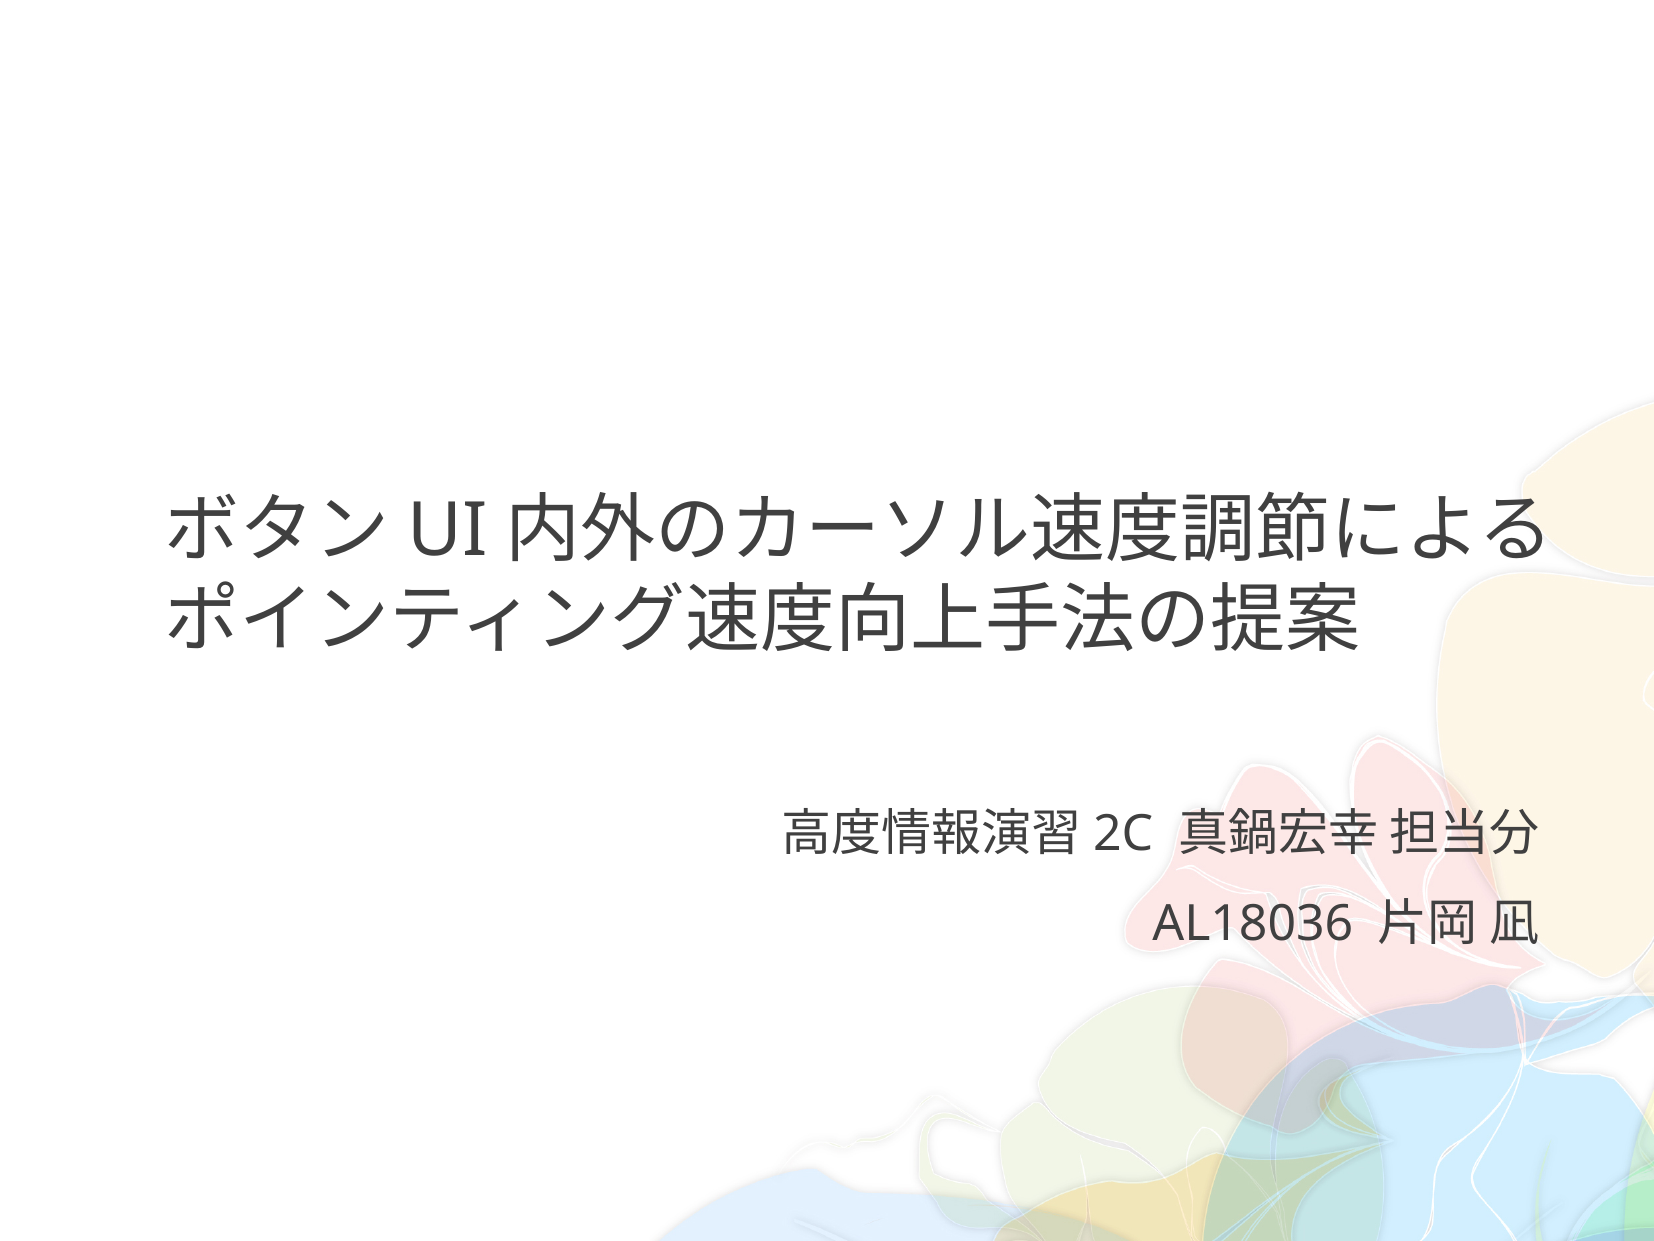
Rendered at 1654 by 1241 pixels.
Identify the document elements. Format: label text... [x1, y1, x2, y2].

title ボタンUI内外のカーソル速度調節によるポインティング速度向上手法の提案 [147, 453, 1607, 687]
picture [649, 301, 1654, 1241]
slide_number [1185, 1149, 1572, 1216]
subtitle 高度情報演習2C 真鍋宏幸 担当分 AL18036 片岡 凪 [97, 761, 1557, 851]
